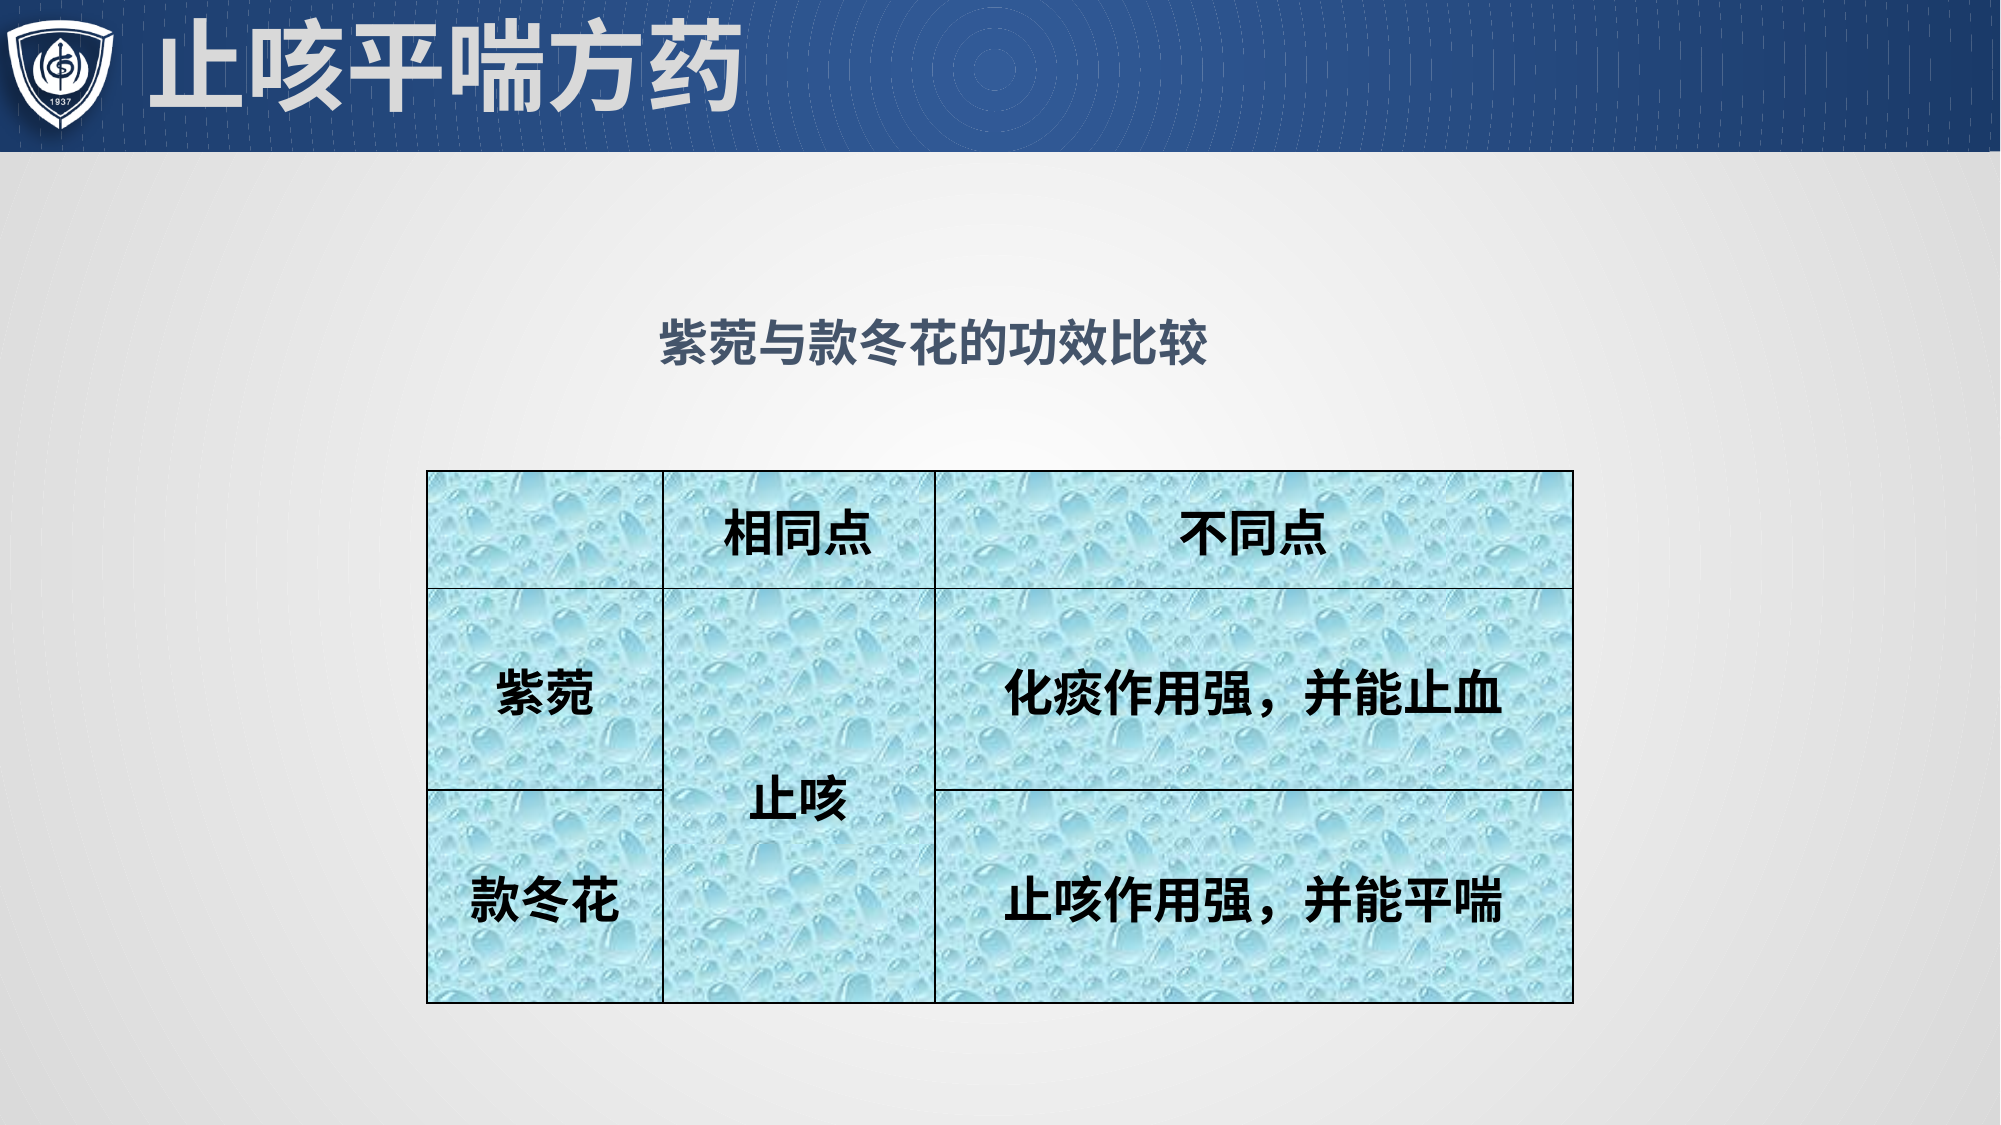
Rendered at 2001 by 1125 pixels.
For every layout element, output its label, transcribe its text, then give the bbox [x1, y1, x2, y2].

table_header [428, 472, 662, 588]
table_cell 止咳作用强，并能平喘 [936, 791, 1572, 1002]
text_box 紫菀与款冬花的功效比较 [502, 304, 1365, 379]
table_cell 化痰作用强，并能止血 [936, 589, 1572, 789]
table_cell 款冬花 [428, 791, 662, 1002]
table_cell 紫菀 [428, 589, 662, 789]
table_header 不同点 [936, 472, 1572, 588]
table_header 相同点 [664, 472, 934, 588]
table_cell 止咳 [664, 589, 934, 1002]
picture [0, 14, 119, 138]
title 止咳平喘方药 [130, 0, 2000, 152]
